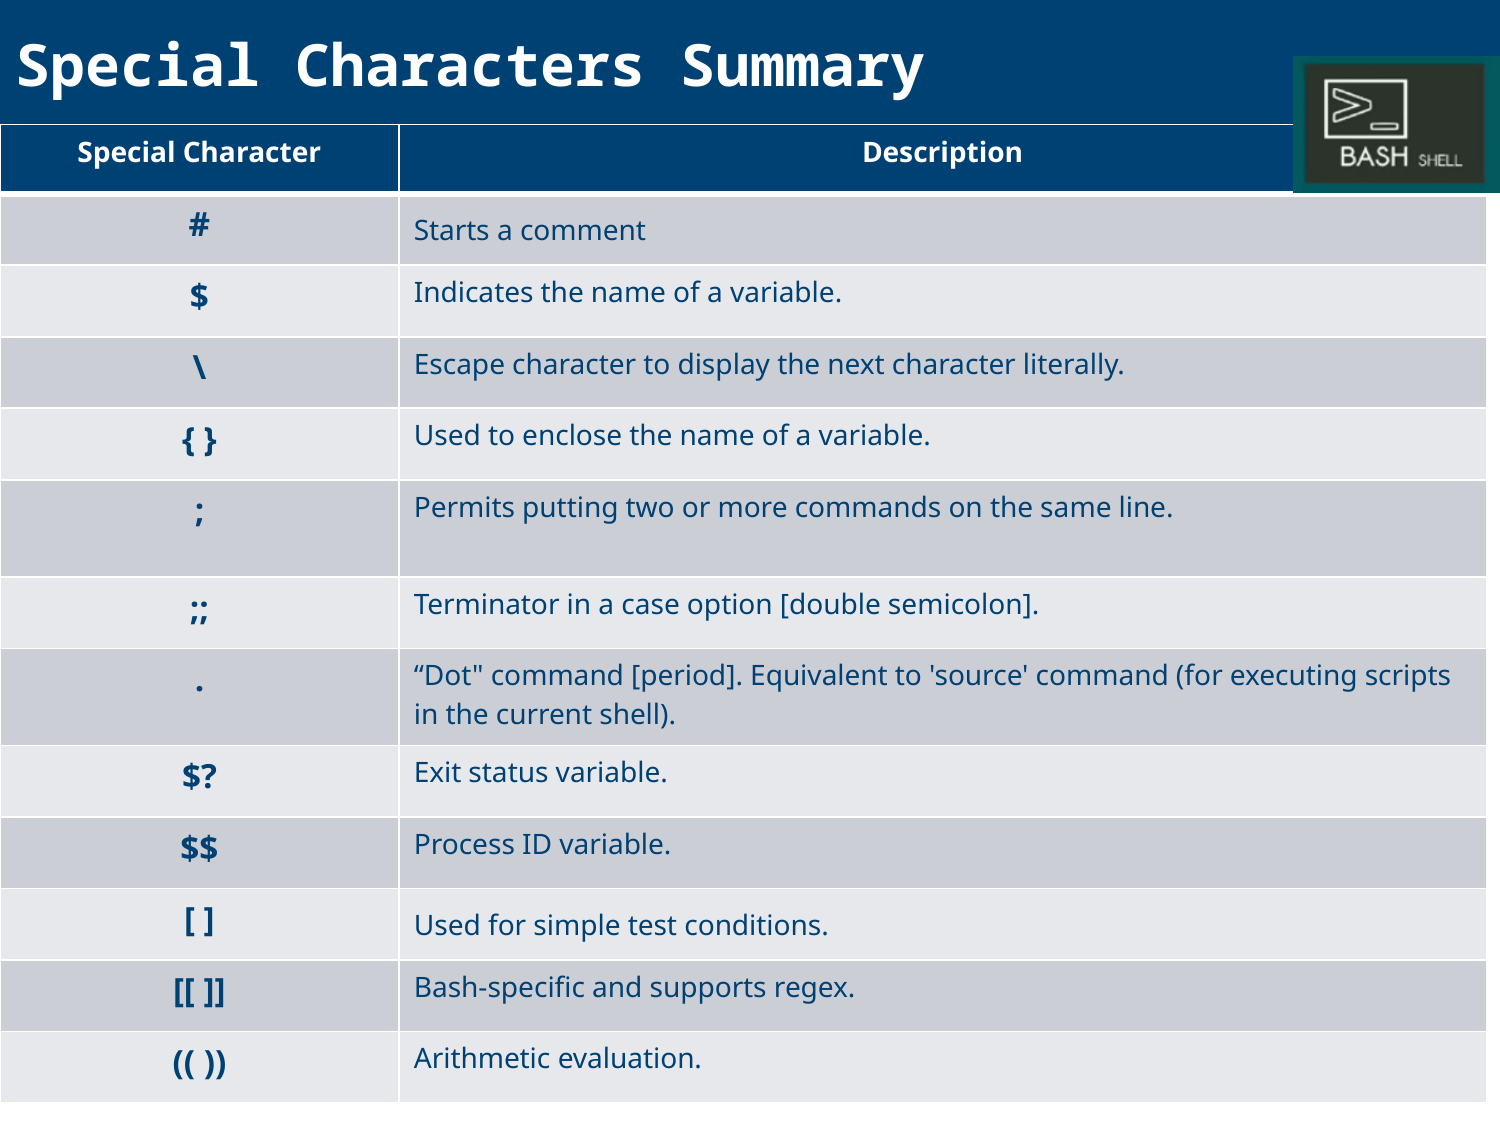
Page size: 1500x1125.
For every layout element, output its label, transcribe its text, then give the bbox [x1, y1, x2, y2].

table_cell Arithmetic evaluation. [400, 1032, 1486, 1102]
table_cell $? [1, 746, 398, 816]
table_cell . [1, 649, 398, 745]
table_header Description [400, 125, 1293, 191]
picture [0, 56, 1500, 1125]
table_header Special Character [1, 125, 398, 191]
table_cell ; [1, 481, 398, 576]
table_cell Escape character to display the next character literally. [400, 338, 1486, 407]
table_cell Used to enclose the name of a variable. [400, 409, 1486, 479]
table_cell [ ] [1, 889, 398, 959]
table_cell Exit status variable. [400, 746, 1486, 816]
table_cell Indicates the name of a variable. [400, 266, 1486, 336]
table_cell [[ ]] [1, 961, 398, 1031]
table_cell (( )) [1, 1032, 398, 1102]
table_cell Terminator in a case option [double semicolon]. [400, 578, 1486, 648]
table_cell $ [1, 266, 398, 336]
table_cell $$ [1, 818, 398, 888]
table_cell { } [1, 409, 398, 479]
table_cell Bash-specific and supports regex. [400, 961, 1486, 1031]
table_cell Starts a comment [400, 197, 1486, 264]
table_cell # [1, 197, 398, 264]
table_cell Used for simple test conditions. [400, 889, 1486, 959]
text_box Special Characters Summary [0, 0, 1500, 124]
table_cell “Dot" command [period]. Equivalent to 'source' command (for executing scripts in the current shell). [400, 649, 1486, 745]
table_cell Process ID variable. [400, 818, 1486, 888]
table_cell ;; [1, 578, 398, 648]
table_cell \ [1, 338, 398, 407]
table_cell Permits putting two or more commands on the same line. [400, 481, 1486, 576]
